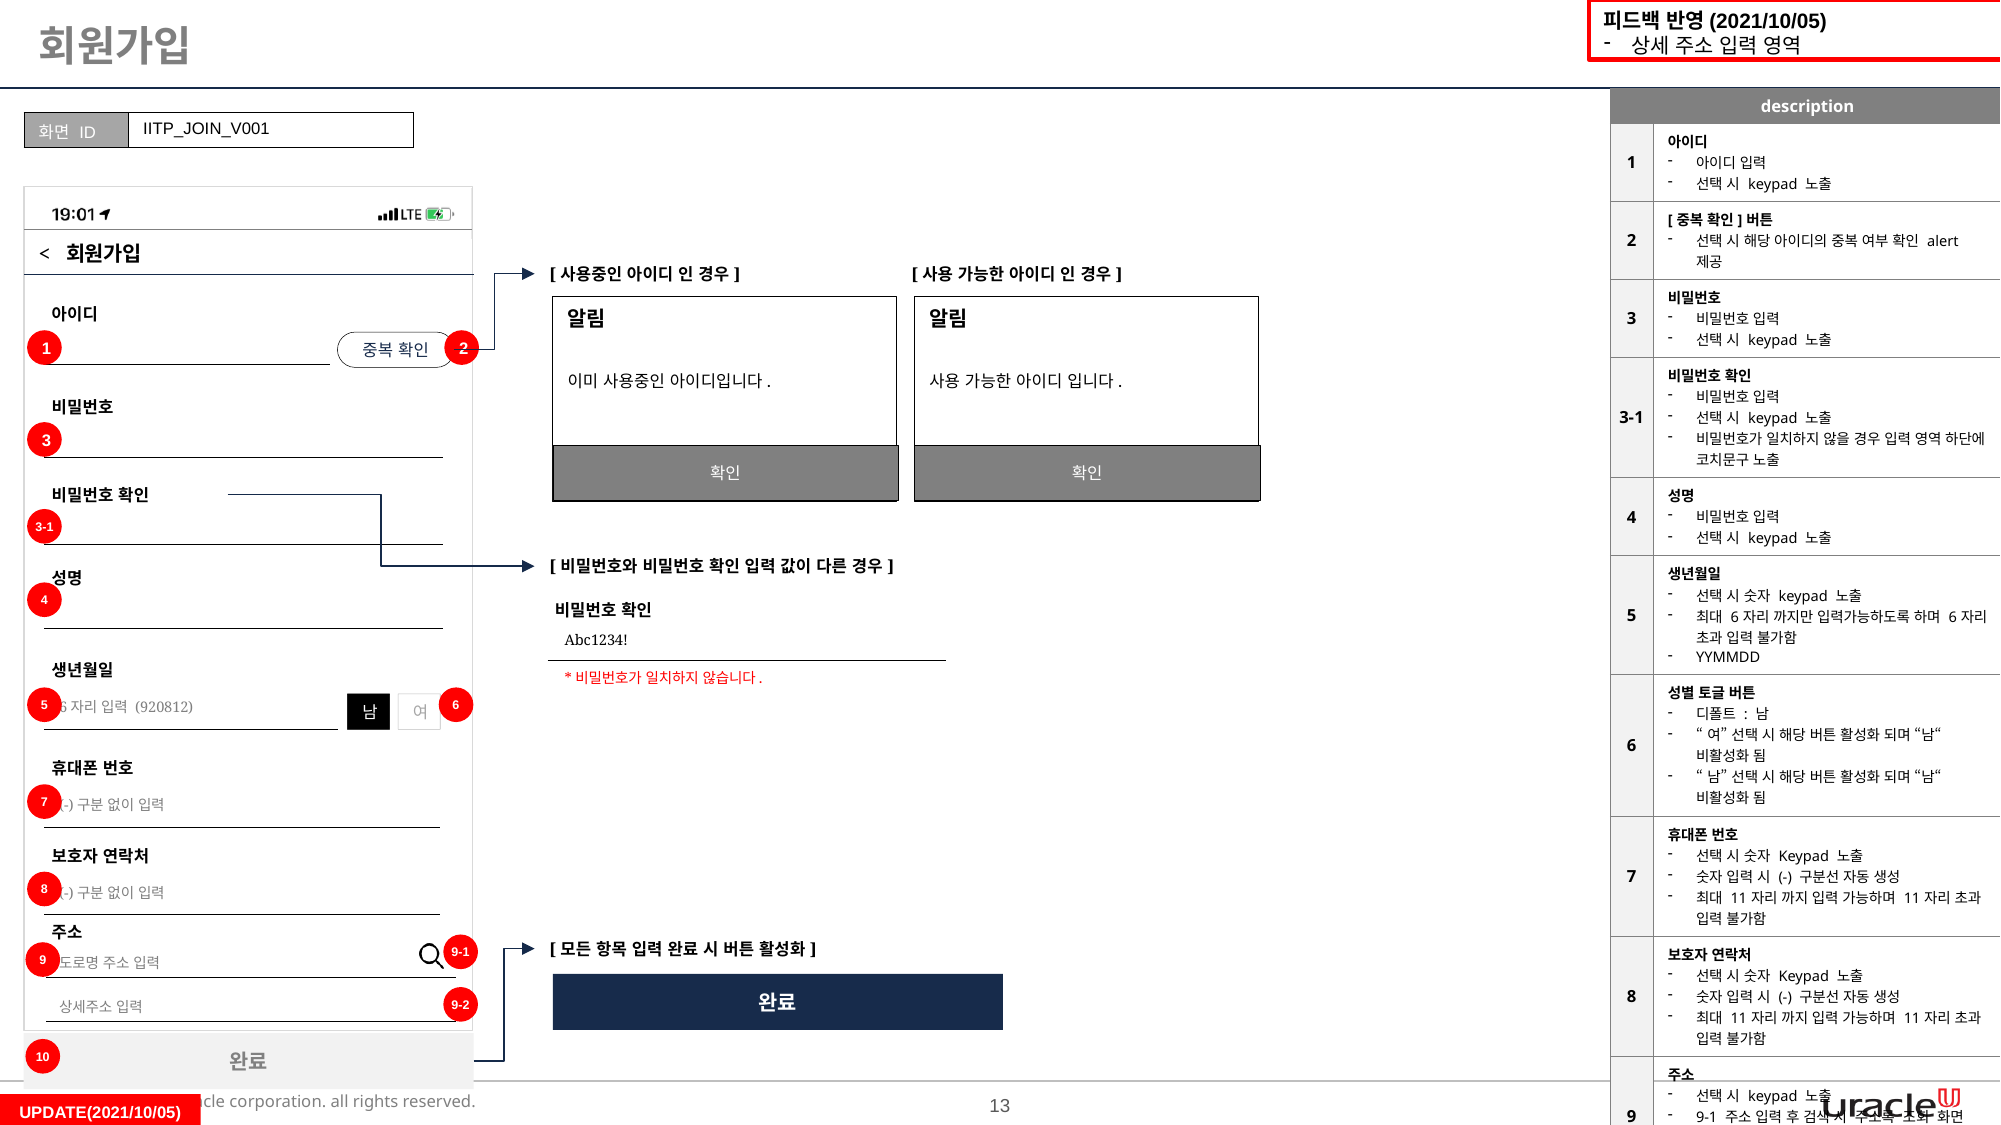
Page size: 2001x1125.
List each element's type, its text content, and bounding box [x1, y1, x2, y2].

table_header 화면 ID [25, 113, 128, 147]
text_box 비밀번호 [36, 389, 228, 425]
text_box 사용 가능한 아이디 입니다. [914, 363, 1259, 399]
table_cell 비밀번호 비밀번호 입력 선택 시 keypad 노출 [1654, 280, 2000, 357]
table_cell 6 [1611, 675, 1653, 816]
table_cell 5 [1611, 556, 1653, 674]
table_cell 성명 비밀번호 입력 선택 시 keypad 노출 [1654, 478, 2000, 555]
text_box 9-1 [443, 932, 480, 972]
table_cell 보호자 연락처 선택 시 숫자 Keypad 노출 숫자 입력 시 (-) 구분선 자동 생성 최대 11자리 까지 입력 가능하며 11자리 초과 입력 불가함 [1654, 937, 2000, 1056]
text_box 중복 확인 [335, 329, 451, 370]
table_header IITP_JOIN_V001 [129, 113, 413, 147]
text_box 알림 [552, 298, 851, 339]
text_box (-)구분 없이 입력 [50, 876, 236, 909]
table_cell 주소 선택 시 keypad 노출 9-1 주소 입력 후 검색 시 주소록 조회 화면 이동 9-2 상세 주소 입력 [1654, 1057, 2000, 1125]
text_box 남 [345, 691, 392, 732]
table_cell 1 [1611, 124, 1653, 201]
text_box 4 [24, 580, 65, 620]
text_box 7 [24, 781, 65, 822]
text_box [473, 948, 535, 1062]
table_cell 2 [1611, 202, 1653, 279]
text_box 2 [442, 333, 479, 368]
table_cell 비밀번호 확인 비밀번호 입력 선택 시 keypad 노출 비밀번호가 일치하지 않을 경우 입력 영역 하단에 코치문구 노출 [1654, 358, 2000, 477]
text_box 6 [436, 685, 476, 725]
list 회원가입 [23, 4, 1979, 85]
text_box (-)구분 없이 입력 [51, 788, 236, 821]
text_box 도로명 주소 입력 [55, 946, 236, 976]
text_box 9 [23, 939, 63, 980]
text_box *비밀번호가 일치하지 않습니다. [549, 668, 871, 695]
text_box [912, 294, 1261, 443]
text_box [모든 항목 입력 완료 시 버튼 활성화] [534, 931, 915, 966]
text_box 완료 [21, 1031, 476, 1091]
text_box 생년월일 [36, 652, 228, 688]
text_box 3-1 [24, 506, 65, 546]
text_box 6자리 입력 (920812) [52, 690, 236, 724]
text_box [사용중인 아이디 인 경우] [534, 256, 896, 292]
text_box [550, 294, 899, 443]
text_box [453, 273, 535, 350]
text_box UPDATE(2021/10/05) [0, 1092, 203, 1125]
text_box 아이디 [36, 296, 228, 332]
picture [25, 187, 472, 229]
text_box 확인 [550, 443, 900, 503]
table_cell 4 [1611, 478, 1653, 555]
text_box 여 [395, 691, 443, 732]
text_box 3 [24, 419, 65, 459]
text_box 10 [23, 1036, 63, 1076]
text_box 9-2 [441, 984, 468, 1025]
text_box 피드백 반영(2021/10/05) 상세 주소 입력 영역 [1587, 0, 2000, 62]
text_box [227, 494, 535, 567]
text_box 휴대폰 번호 [36, 750, 228, 786]
picture [418, 943, 445, 969]
text_box Abc1234! [549, 623, 741, 656]
text_box 1 [24, 327, 65, 368]
table_cell 아이디 아이디 입력 선택 시 keypad 노출 [1654, 124, 2000, 201]
table_cell 3 [1611, 280, 1653, 357]
text_box 확인 [912, 443, 1262, 503]
text_box [사용 가능한 아이디 인 경우] [896, 256, 1277, 292]
text_box 이미 사용중인 아이디입니다. [552, 363, 897, 399]
text_box 주소 [36, 914, 228, 946]
table_cell 성별 토글 버튼 디폴트 : 남 “여” 선택 시 해당 버튼 활성화 되며 “남“ 비활성화 됨 “남” 선택 시 해당 버튼 활성화 되며 “남“ 비활성화 됨 [1654, 675, 2000, 816]
table_cell 7 [1611, 817, 1653, 936]
table_cell [중복 확인]버튼 선택 시 해당 아이디의 중복 여부 확인 alert 제공 [1654, 202, 2000, 279]
table_cell 9 [1611, 1057, 1653, 1125]
text_box 5 [24, 685, 65, 725]
text_box 비밀번호 확인 [36, 476, 228, 512]
text_box 보호자 연락처 [36, 838, 228, 873]
text_box < 회원가입 [23, 233, 474, 273]
text_box 상세주소 입력 [44, 990, 236, 1023]
text_box 비밀번호 확인 [540, 592, 731, 628]
text_box [비밀번호와 비밀번호 확인 입력 값이 다른 경우] [534, 548, 915, 584]
text_box 알림 [914, 298, 1213, 339]
table_header description [1611, 89, 2000, 123]
table_cell 3-1 [1611, 358, 1653, 477]
table_cell 생년월일 선택 시 숫자 keypad 노출 최대 6자리 까지만 입력가능하도록 하며 6자리 초과 입력 불가함 YYMMDD [1654, 556, 2000, 674]
table_cell 8 [1611, 937, 1653, 1056]
table_cell 휴대폰 번호 선택 시 숫자 Keypad 노출 숫자 입력 시 (-) 구분선 자동 생성 최대 11자리 까지 입력 가능하며 11자리 초과 입력 불가함 [1654, 817, 2000, 936]
text_box 완료 [551, 972, 1005, 1032]
text_box 성명 [36, 560, 228, 596]
text_box 8 [24, 869, 65, 909]
